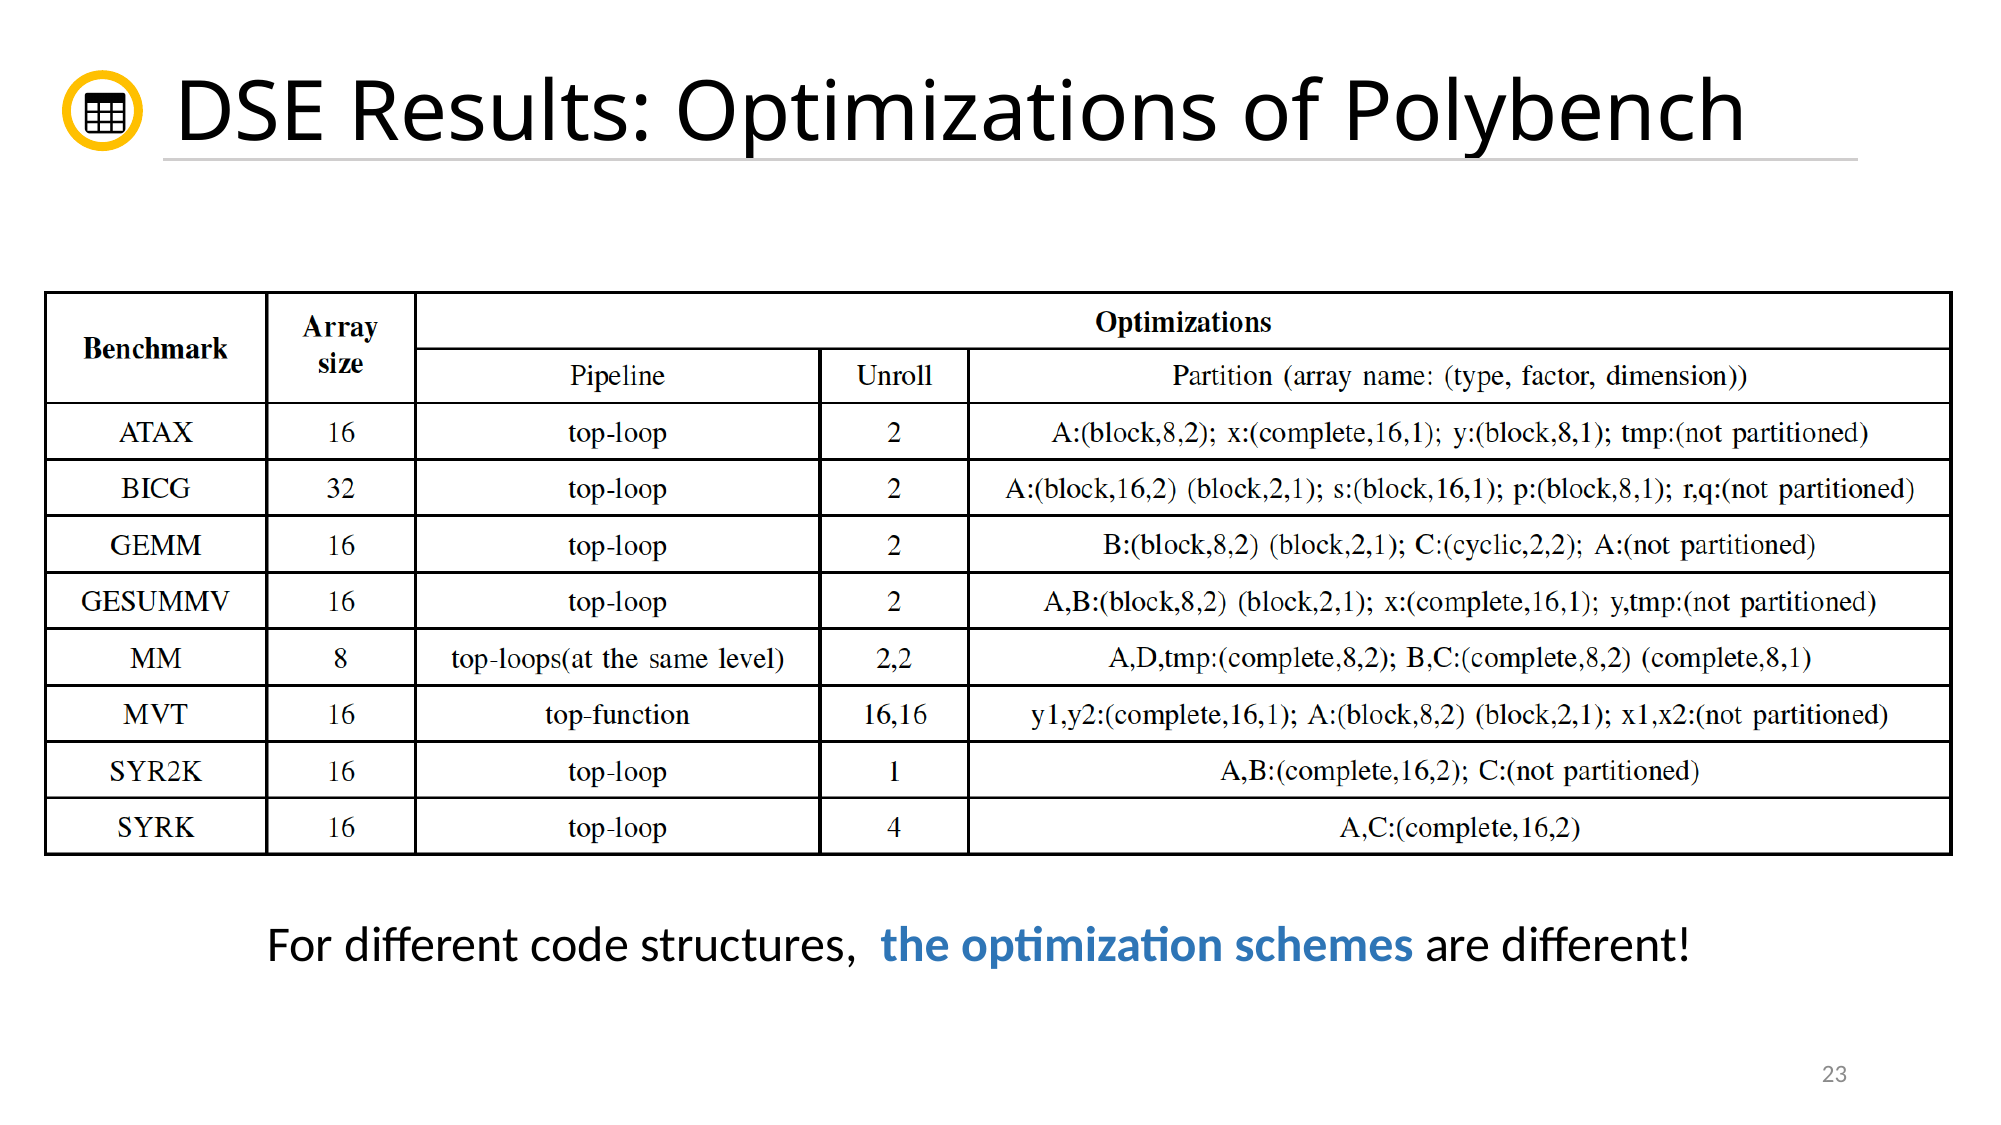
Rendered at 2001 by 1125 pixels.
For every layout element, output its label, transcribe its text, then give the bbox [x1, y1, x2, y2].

text_box For different code structures, the optimization schemes are different! [252, 903, 1800, 979]
slide_number 23 [1412, 1042, 1863, 1103]
text_box [65, 73, 140, 148]
picture [82, 90, 128, 136]
title DSE Results: Optimizations of Polybench [159, 4, 1775, 222]
picture [36, 280, 1962, 864]
